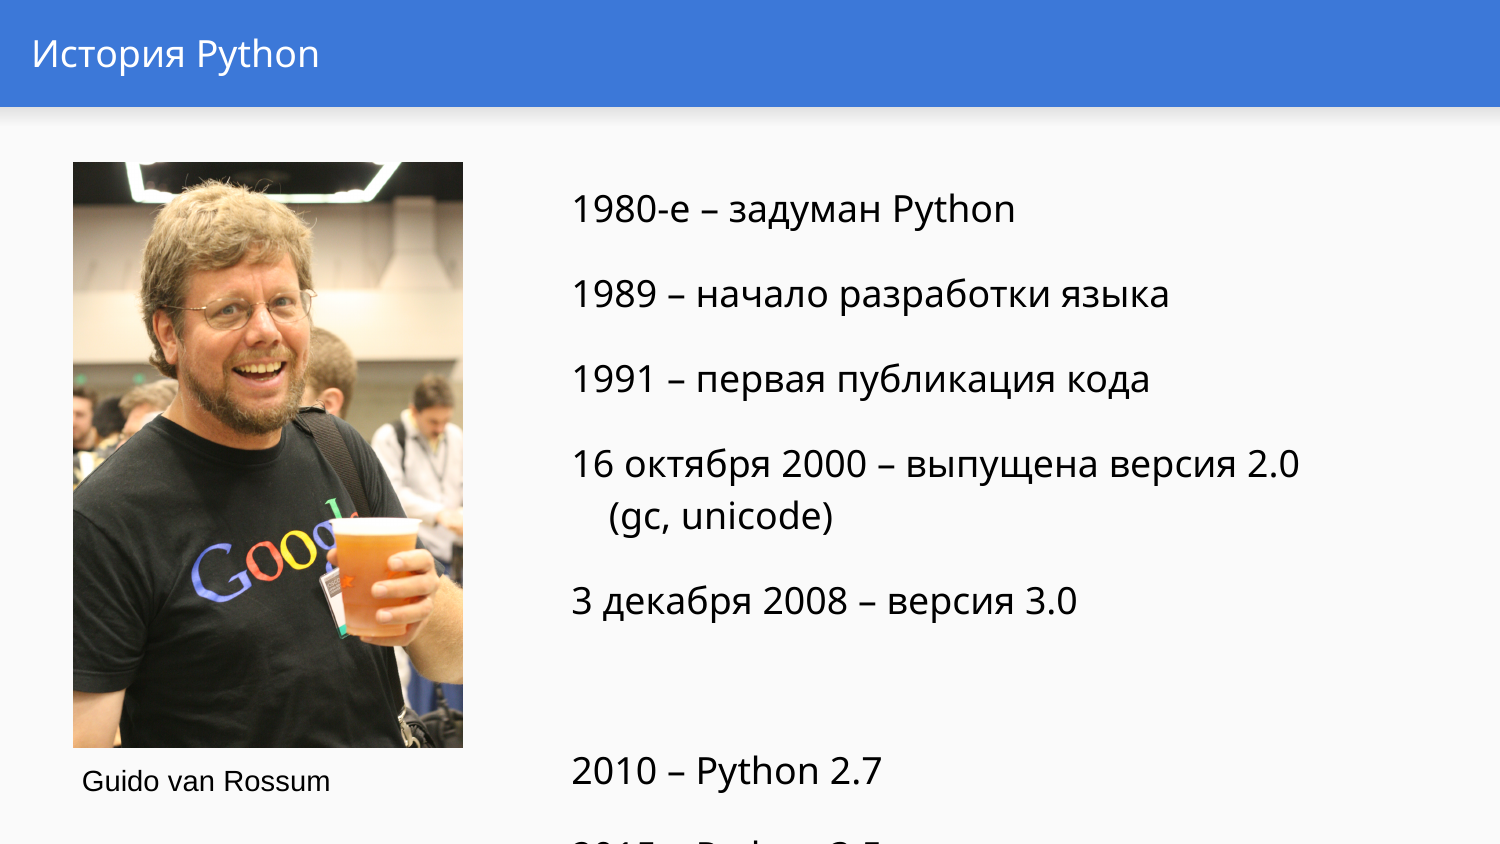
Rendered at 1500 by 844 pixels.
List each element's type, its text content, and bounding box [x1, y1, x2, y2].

title История Python [16, 2, 1464, 102]
text_box Guido van Rossum [66, 747, 470, 801]
picture [73, 162, 464, 748]
list 1980-е – задуман Python 1989 – начало разработки языка 1991 – первая публикация кода 16 октября 2000 – выпущена версия 2.0 (gc, unicode) 3 декабря 2008 – версия 3.0 2010 – Python 2.7 2015 – Python 3.5 [519, 163, 1443, 748]
